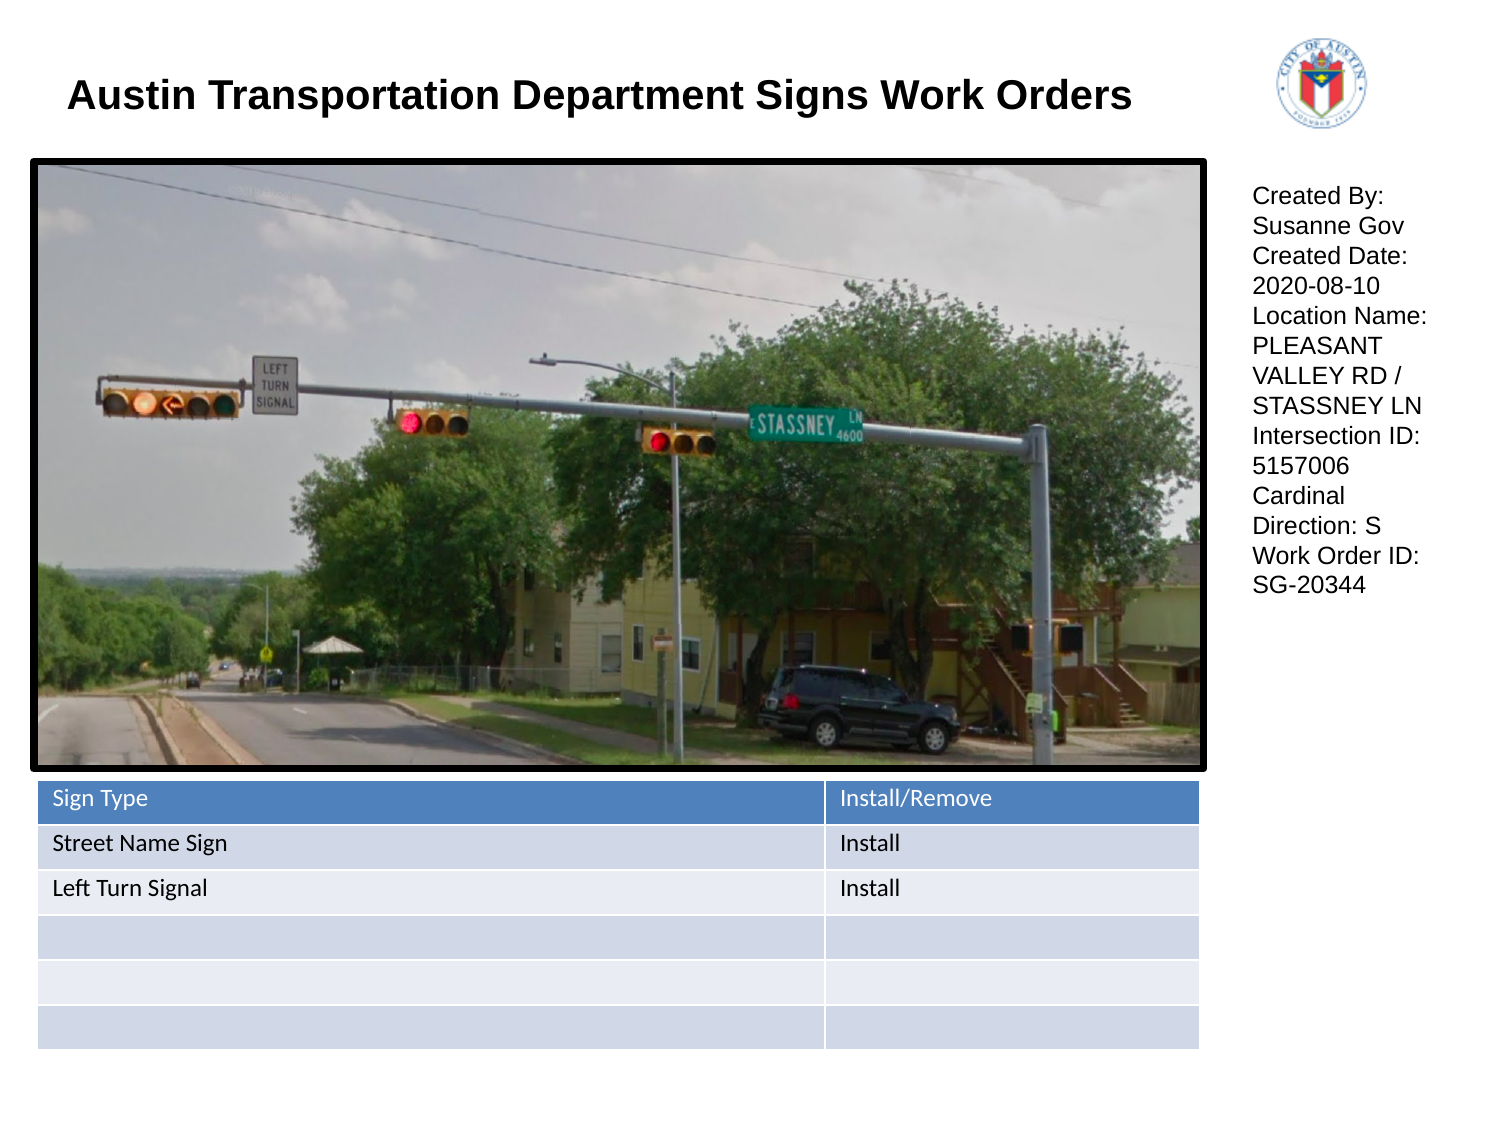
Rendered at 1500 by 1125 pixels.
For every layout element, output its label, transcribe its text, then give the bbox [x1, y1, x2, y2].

table_header Sign Type [38, 781, 824, 824]
table_header Install/Remove [826, 781, 1199, 824]
table_cell Install [826, 826, 1199, 869]
table_cell Left Turn Signal [38, 871, 824, 914]
table_cell [826, 961, 1199, 1004]
table_cell Install [826, 871, 1199, 914]
table_cell [826, 1006, 1199, 1049]
table_cell [38, 916, 824, 959]
table_cell [38, 961, 824, 1004]
picture [37, 164, 1201, 766]
table_cell Street Name Sign [38, 826, 824, 869]
table_cell [826, 916, 1199, 959]
text_box Created By: Susanne Gov Created Date: 2020-08-10 Location Name: PLEASANT VALLEY RD / STASSNEY LN Intersection ID: 5157006 Cardinal Direction: S Work Order ID: SG-20344 [1237, 172, 1463, 607]
text_box Austin Transportation Department Signs Work Orders [51, 60, 1149, 125]
table_cell [38, 1006, 824, 1049]
picture [1274, 37, 1369, 132]
